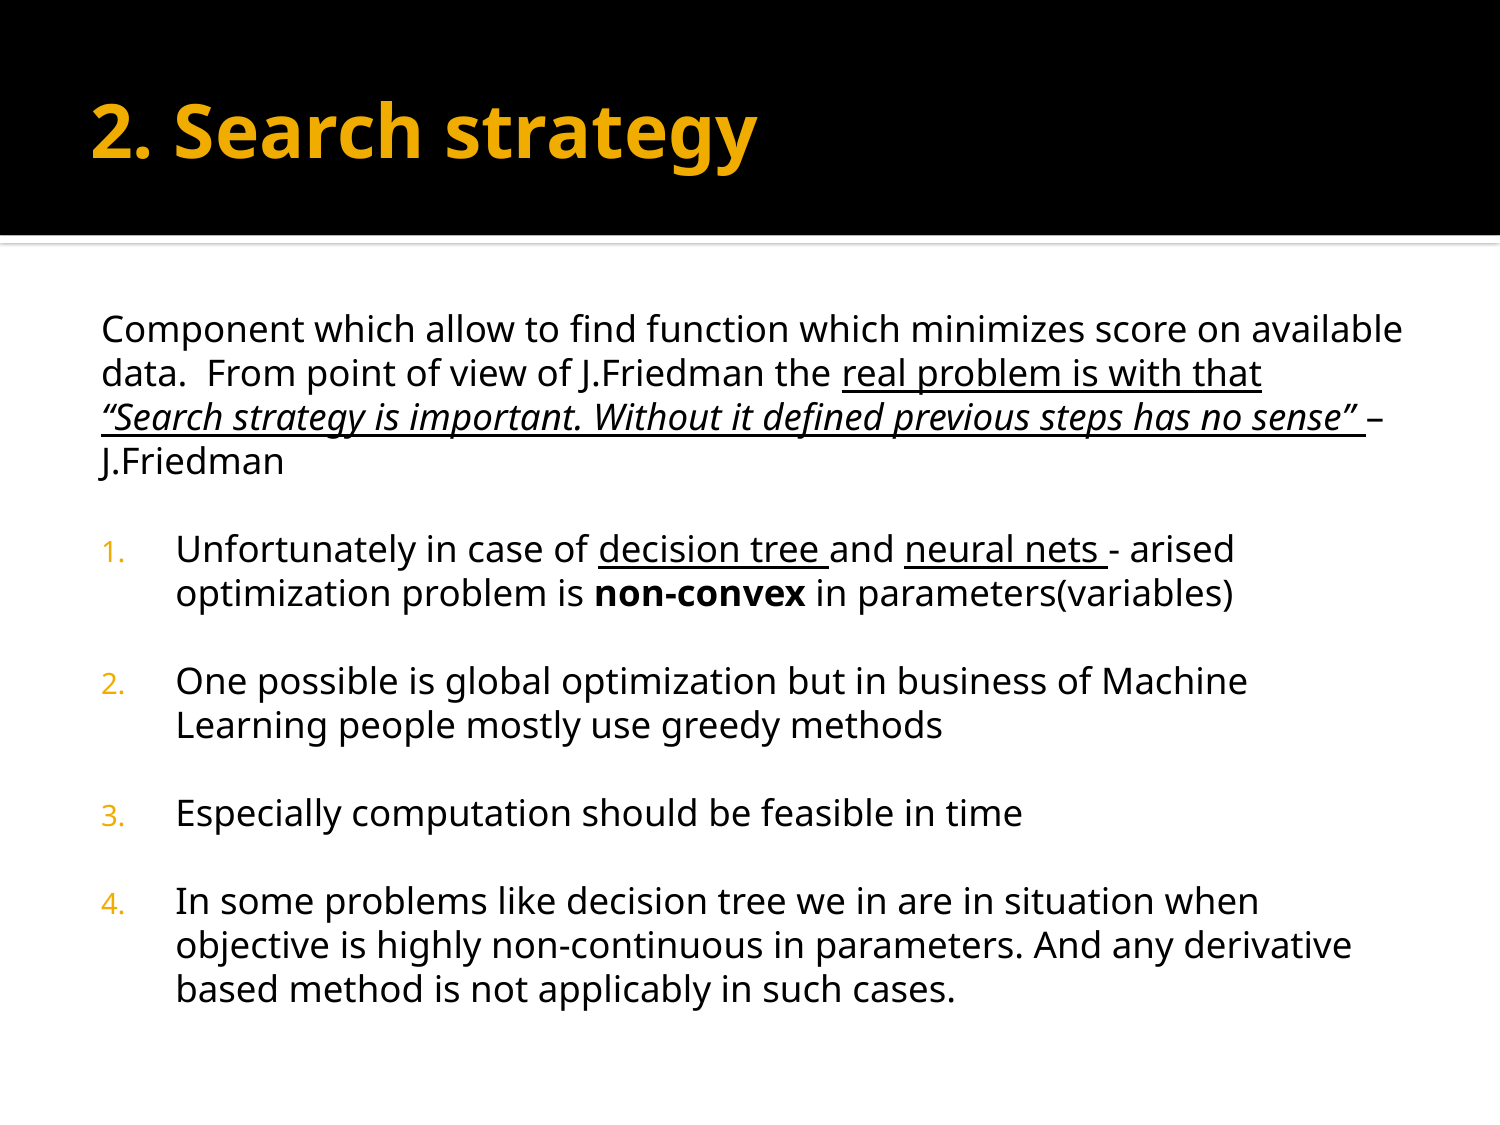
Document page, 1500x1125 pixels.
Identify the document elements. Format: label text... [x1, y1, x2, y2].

list Component which allow to find function which minimizes score on available data. From point of view of J.Friedman the real problem is with that “Search strategy is important. Without it defined previous steps has no sense” – J.Friedman Unfortunately in case of decision tree and neural nets - arised optimization problem is non-convex in parameters(variables) One possible is global optimization but in business of Machine Learning people mostly use greedy methods Especially computation should be feasible in time In some problems like decision tree we in are in situation when objective is highly non-continuous in parameters. And any derivative based method is not applicably in such cases. [75, 291, 1425, 1050]
title 2. Search strategy [75, 25, 1425, 231]
